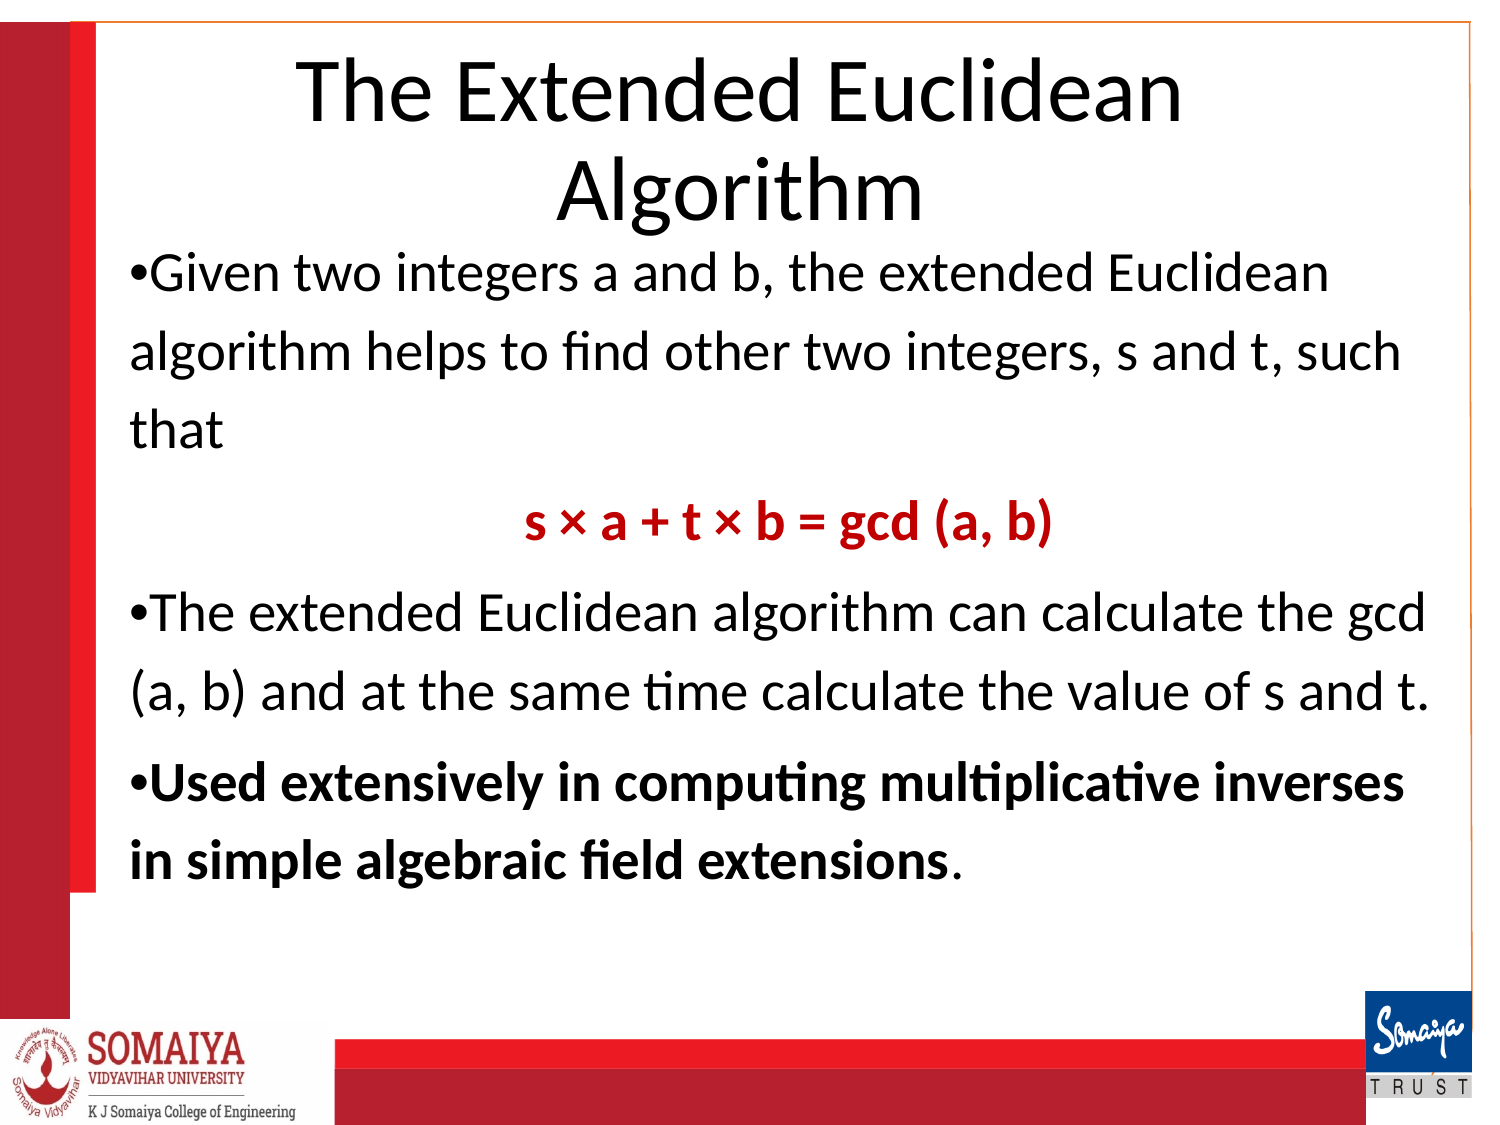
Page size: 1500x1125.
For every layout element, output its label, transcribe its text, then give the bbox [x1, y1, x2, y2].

picture [0, 22, 327, 1125]
list •Given two integers a and b, the extended Euclidean algorithm helps to find other two integers, s and t, such that s × a + t × b = gcd (a, b) •The extended Euclidean algorithm can calculate the gcd (a, b) and at the same time calculate the value of s and t. •Used extensively in computing multiplicative inverses in simple algebraic field extensions. [114, 217, 1465, 960]
title The Extended Euclidean Algorithm [134, 35, 1349, 179]
picture [1365, 991, 1472, 1098]
picture [335, 1040, 1365, 1125]
